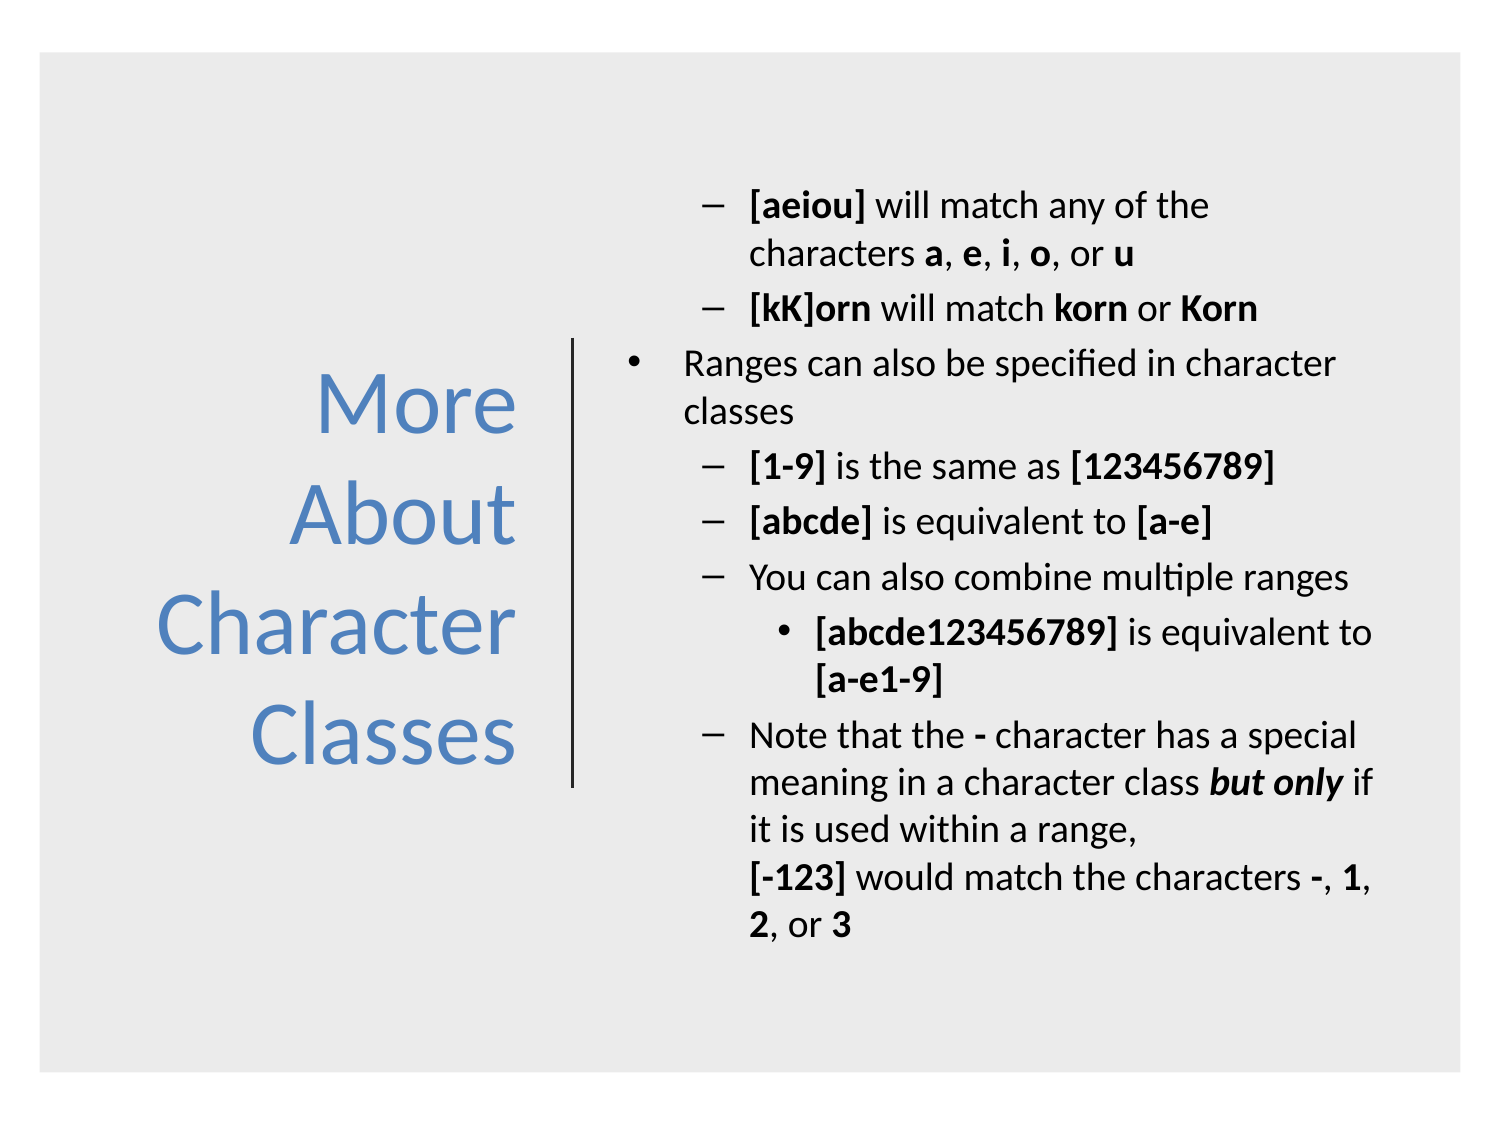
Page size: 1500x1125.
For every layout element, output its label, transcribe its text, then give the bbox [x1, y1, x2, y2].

title More About Character Classes [103, 158, 533, 967]
text_box [37, 50, 1462, 1074]
list [aeiou] will match any of the characters a, e, i, o, or u [kK]orn will match korn or Korn Ranges can also be specified in character classes [1-9] is the same as [123456789] [abcde] is equivalent to [a-e] You can also combine multiple ranges [abcde123456789] is equivalent to [a-e1-9] Note that the - character has a special meaning in a character class but only if it is used within a range, [-123] would match the characters -, 1, 2, or 3 [612, 158, 1397, 967]
